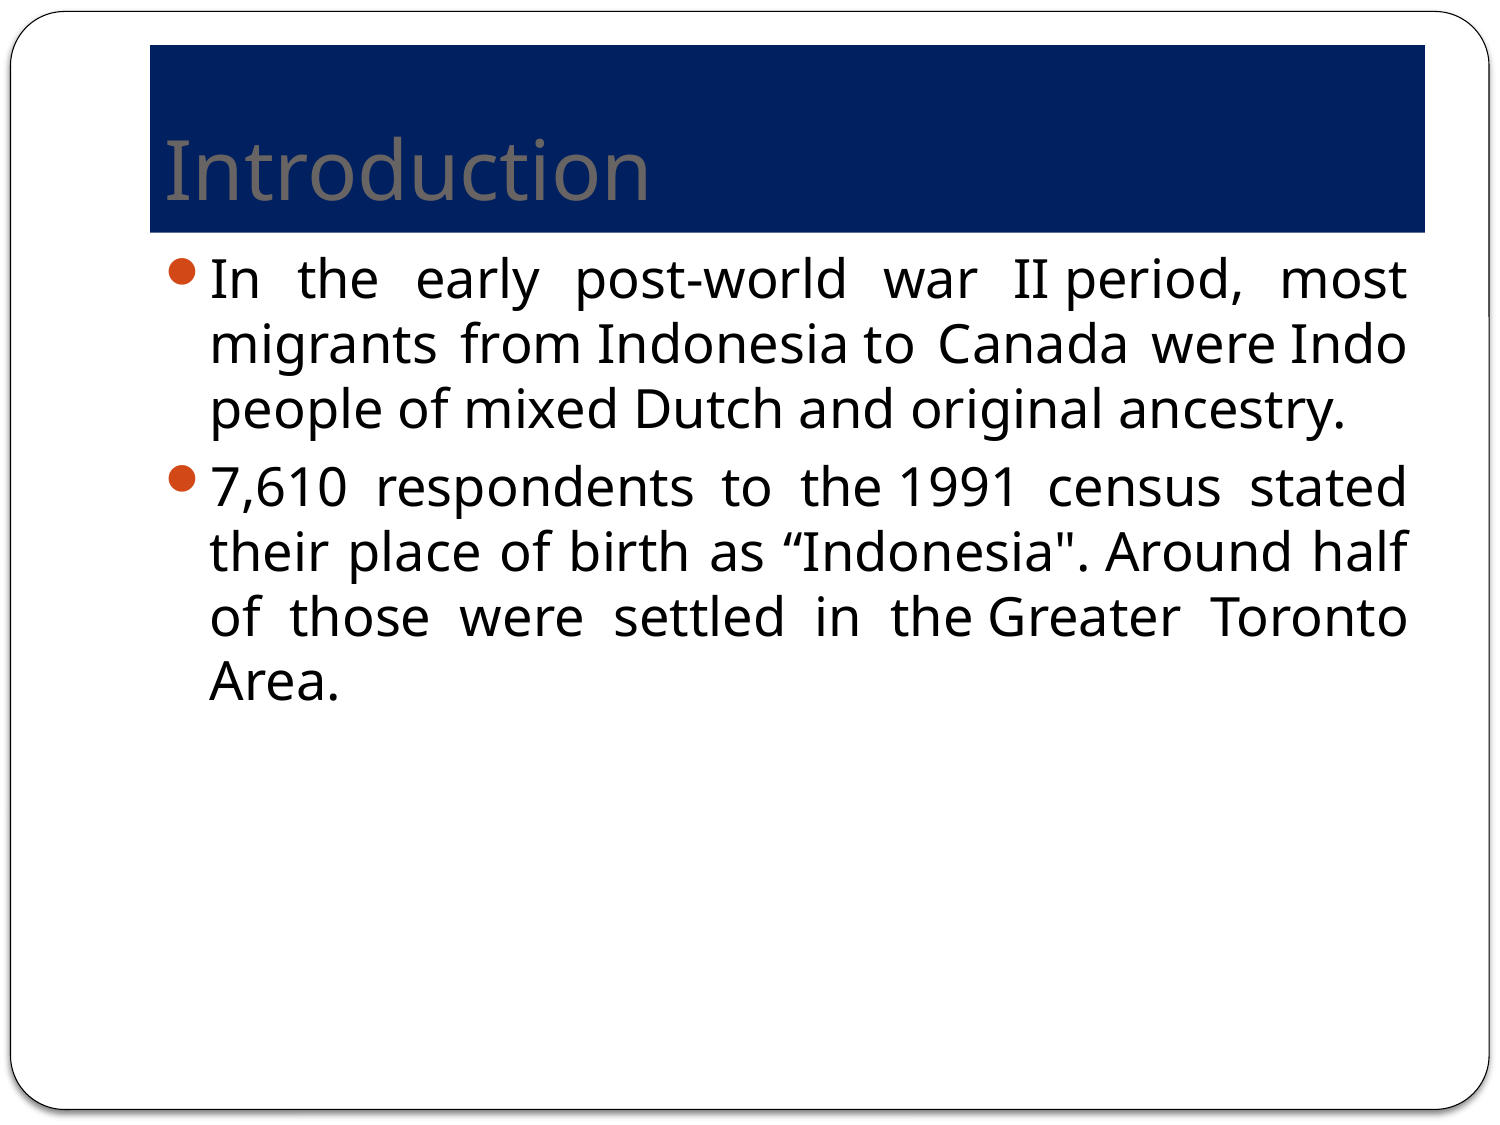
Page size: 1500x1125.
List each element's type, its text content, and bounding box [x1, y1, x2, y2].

list In the early post-world war II period, most migrants from Indonesia to Canada were Indo people of mixed Dutch and original ancestry. 7,610 respondents to the 1991 census stated their place of birth as “Indonesia". Around half of those were settled in the Greater Toronto Area. [150, 237, 1425, 988]
title Introduction [150, 45, 1425, 233]
